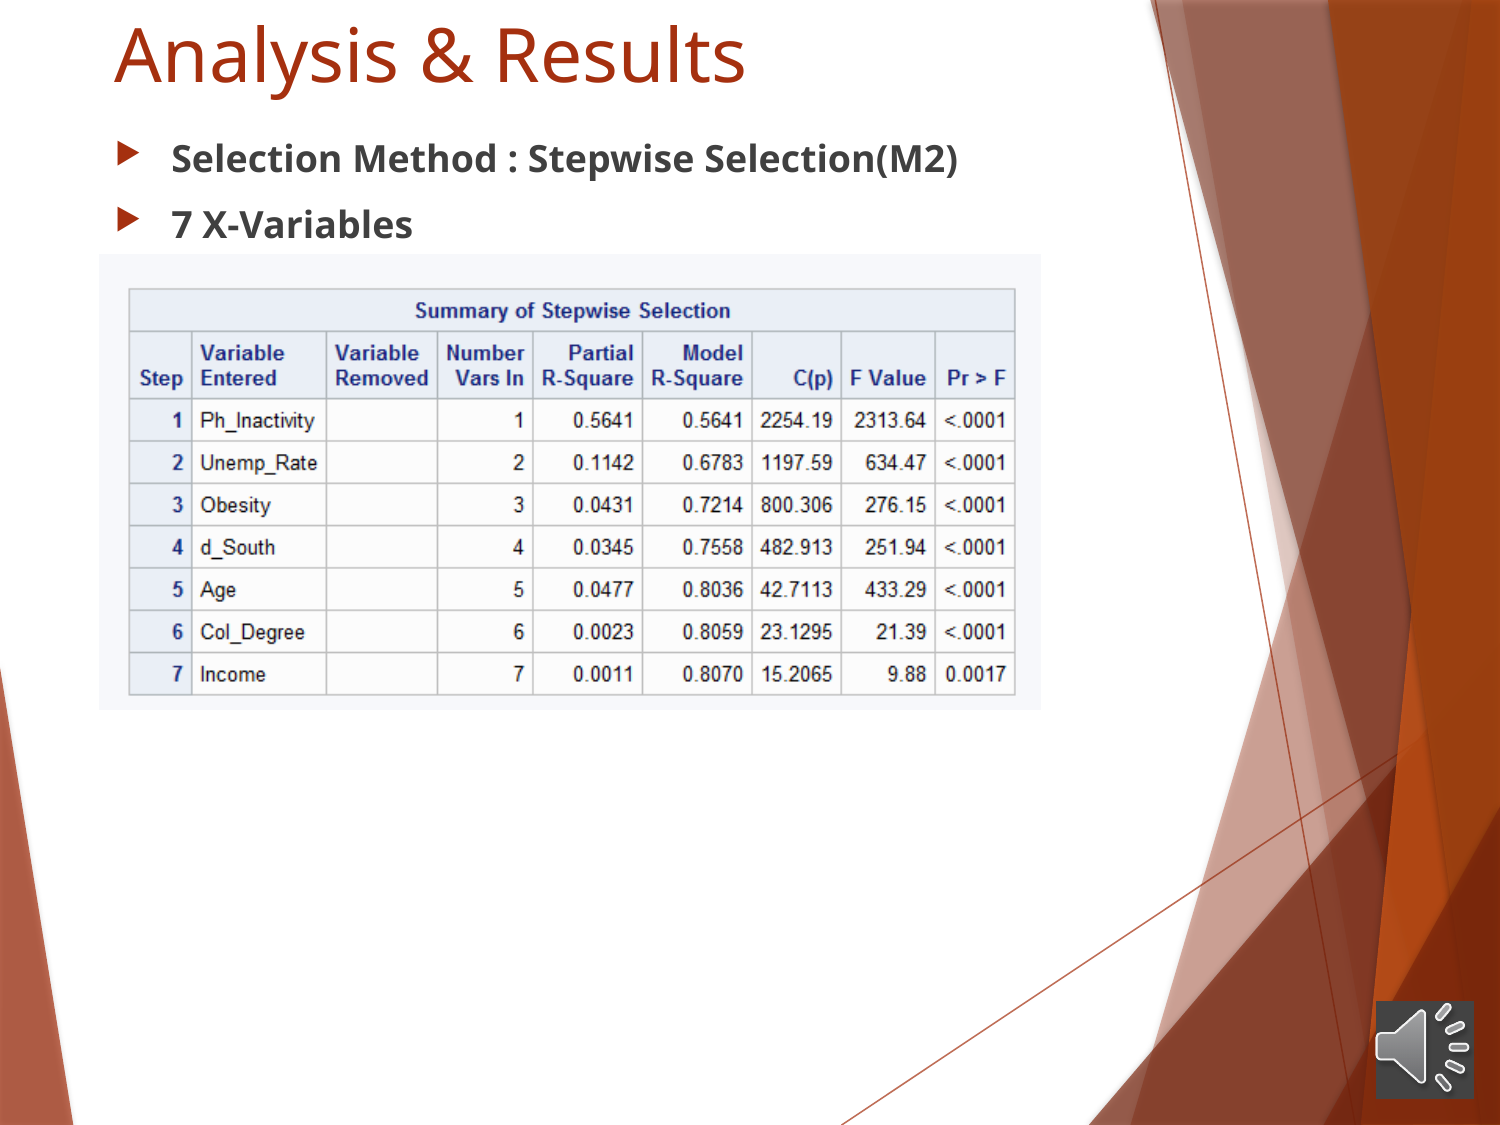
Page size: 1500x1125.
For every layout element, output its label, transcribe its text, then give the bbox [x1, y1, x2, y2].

picture [99, 254, 1042, 710]
picture [1374, 999, 1476, 1101]
list Selection Method : Stepwise Selection(M2) 7 X-Variables [99, 127, 1142, 992]
title Analysis & Results [99, 0, 1142, 127]
